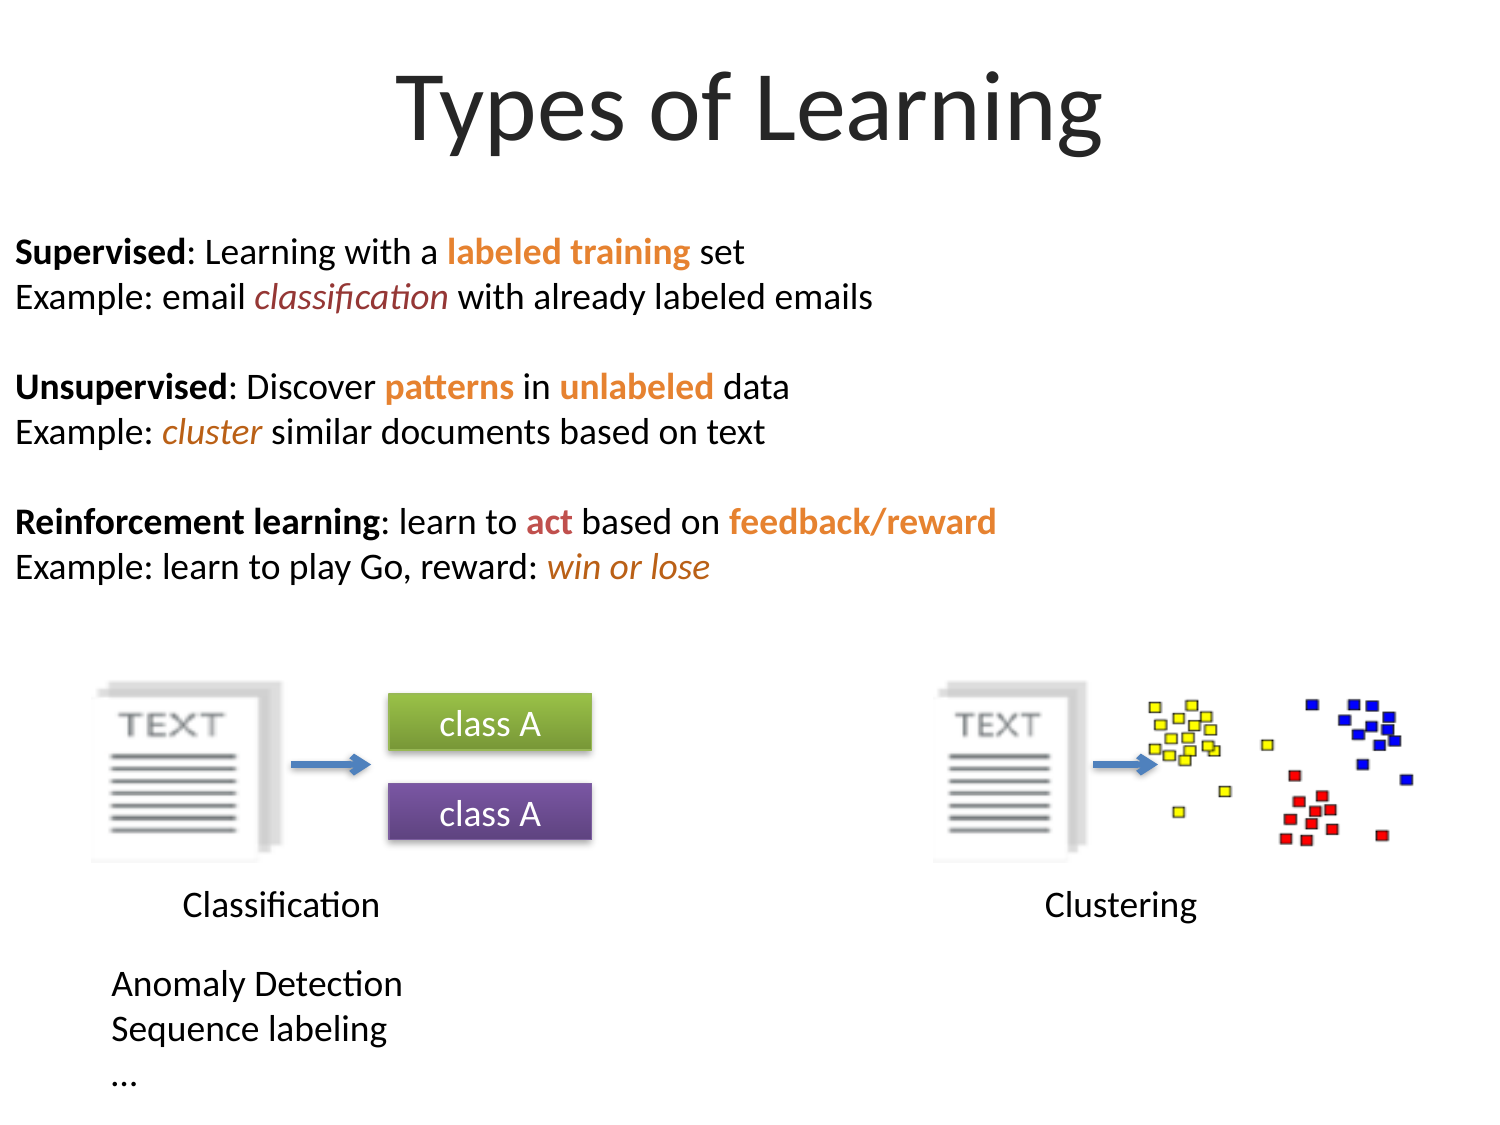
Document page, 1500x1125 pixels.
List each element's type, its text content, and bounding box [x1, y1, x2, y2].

text_box Anomaly Detection Sequence labeling … [96, 951, 419, 1102]
text_box Types of Learning [90, 29, 1410, 171]
text_box Supervised: Learning with a labeled training set Example: email classification with already labeled emails Unsupervised: Discover patterns in unlabeled data Example: cluster similar documents based on text Reinforcement learning: learn to act based on feedback/reward Example: learn to play Go, reward: win or lose [0, 219, 1159, 595]
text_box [91, 678, 592, 934]
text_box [932, 667, 1469, 934]
